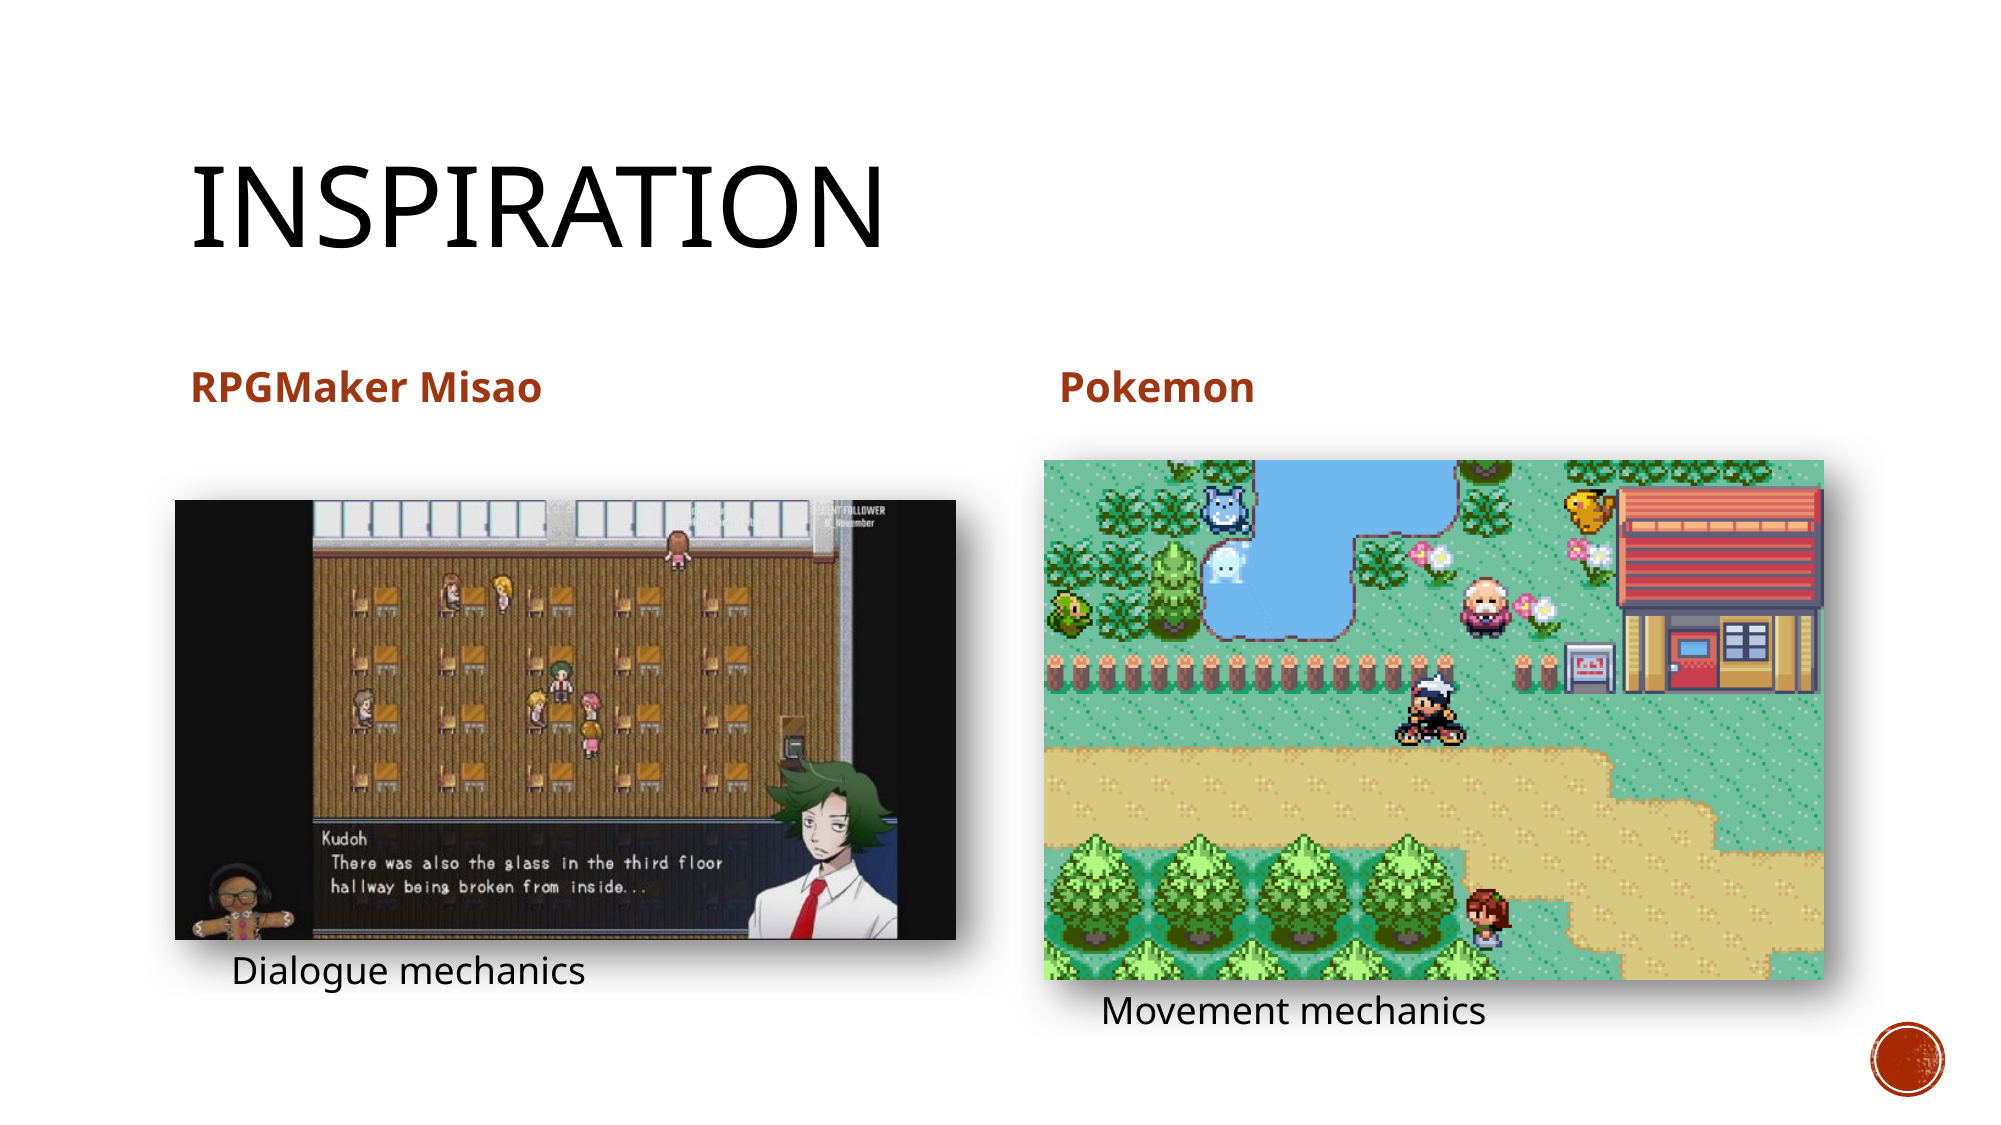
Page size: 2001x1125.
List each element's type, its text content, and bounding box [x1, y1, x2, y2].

text_box Movement mechanics [1085, 980, 1728, 1040]
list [178, 504, 954, 937]
text_box Dialogue mechanics [216, 940, 914, 1000]
list Pokemon [1043, 336, 1824, 441]
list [1047, 463, 1822, 978]
list RPGMaker Misao [174, 336, 955, 441]
title Inspiration [175, 79, 1826, 344]
